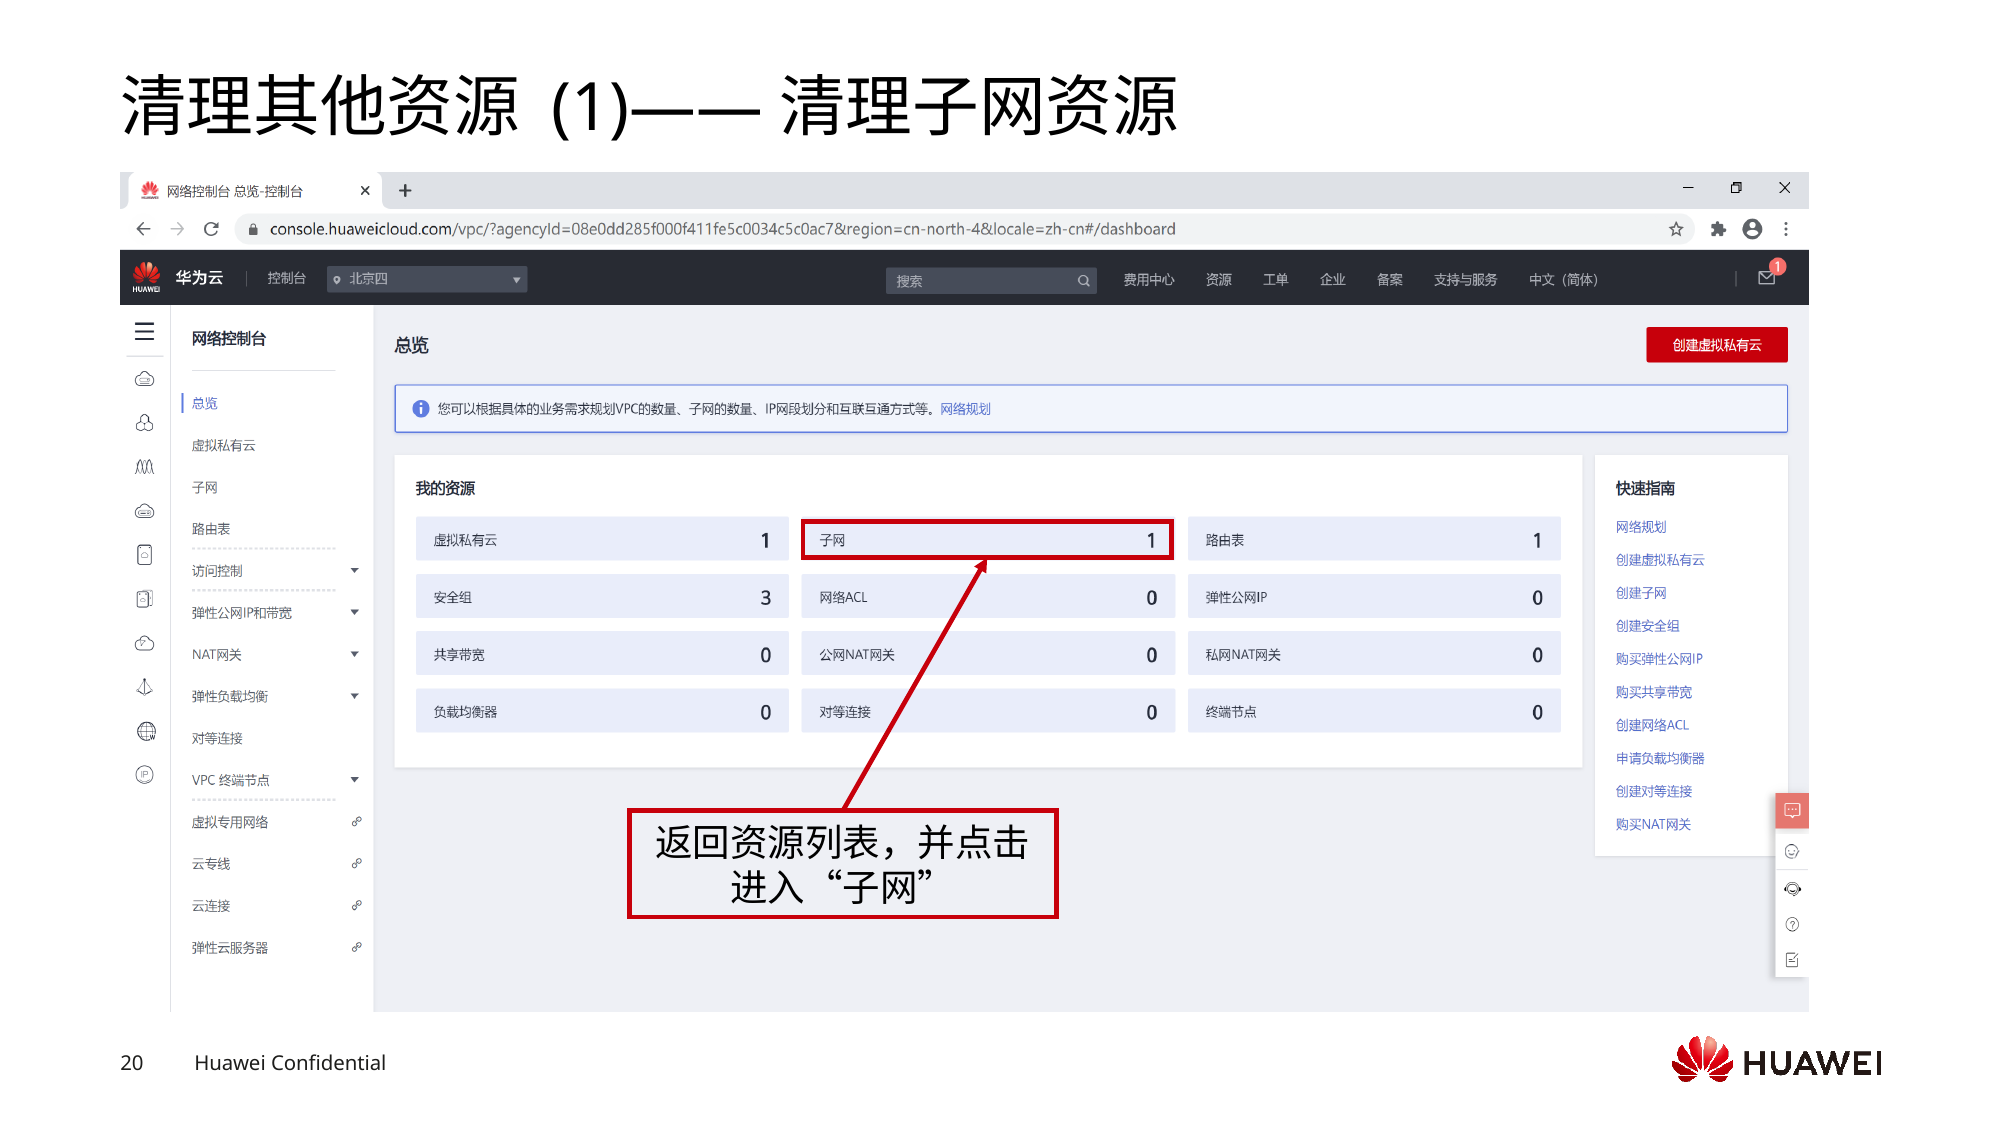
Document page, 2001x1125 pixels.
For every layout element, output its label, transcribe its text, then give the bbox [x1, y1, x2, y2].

title 清理其他资源 (1)——清理子网资源 [120, 73, 1880, 154]
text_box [119, 172, 1809, 1012]
picture [1672, 1036, 1881, 1082]
